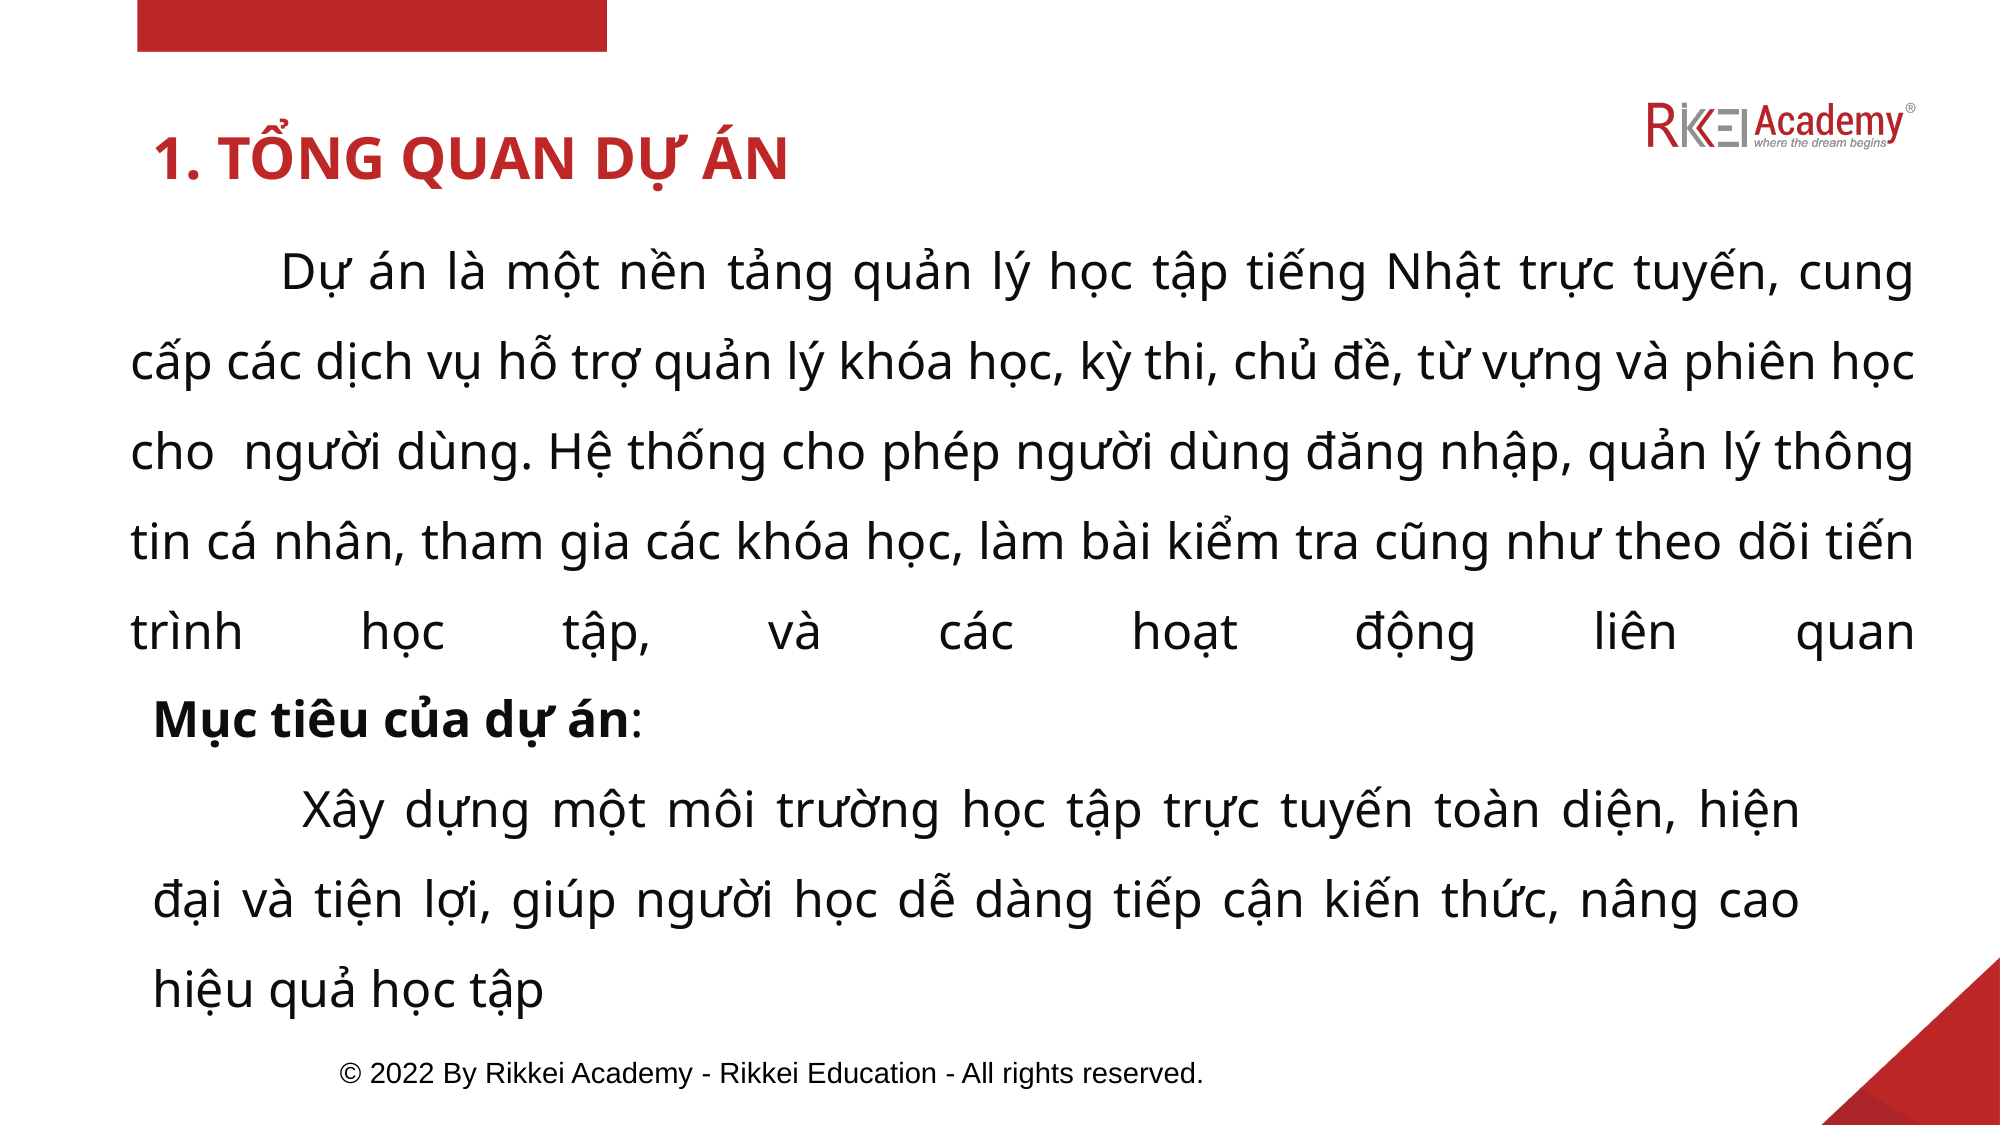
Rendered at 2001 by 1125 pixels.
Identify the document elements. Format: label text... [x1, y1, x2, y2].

picture [1623, 53, 1929, 194]
picture [137, 0, 607, 52]
picture [1818, 957, 2000, 1125]
title 1. TỔNG QUAN DỰ ÁN [137, 83, 1526, 194]
text_box Mục tiêu của dự án: Xây dựng một môi trường học tập trực tuyến toàn diện, hiện đại và tiện lợi, giúp người học dễ dàng tiếp cận kiến thức, nâng cao hiệu quả học tập [137, 650, 1818, 1025]
text_box Dự án là một nền tảng quản lý học tập tiếng Nhật trực tuyến, cung cấp các dịch vụ hỗ trợ quản lý khóa học, kỳ thi, chủ đề, từ vựng và phiên học cho người dùng. Hệ thống cho phép người dùng đăng nhập, quản lý thông tin cá nhân, tham gia các khóa học, làm bài kiểm tra cũng như theo dõi tiến trình học tập, và các hoạt động liên quan [115, 194, 1932, 724]
